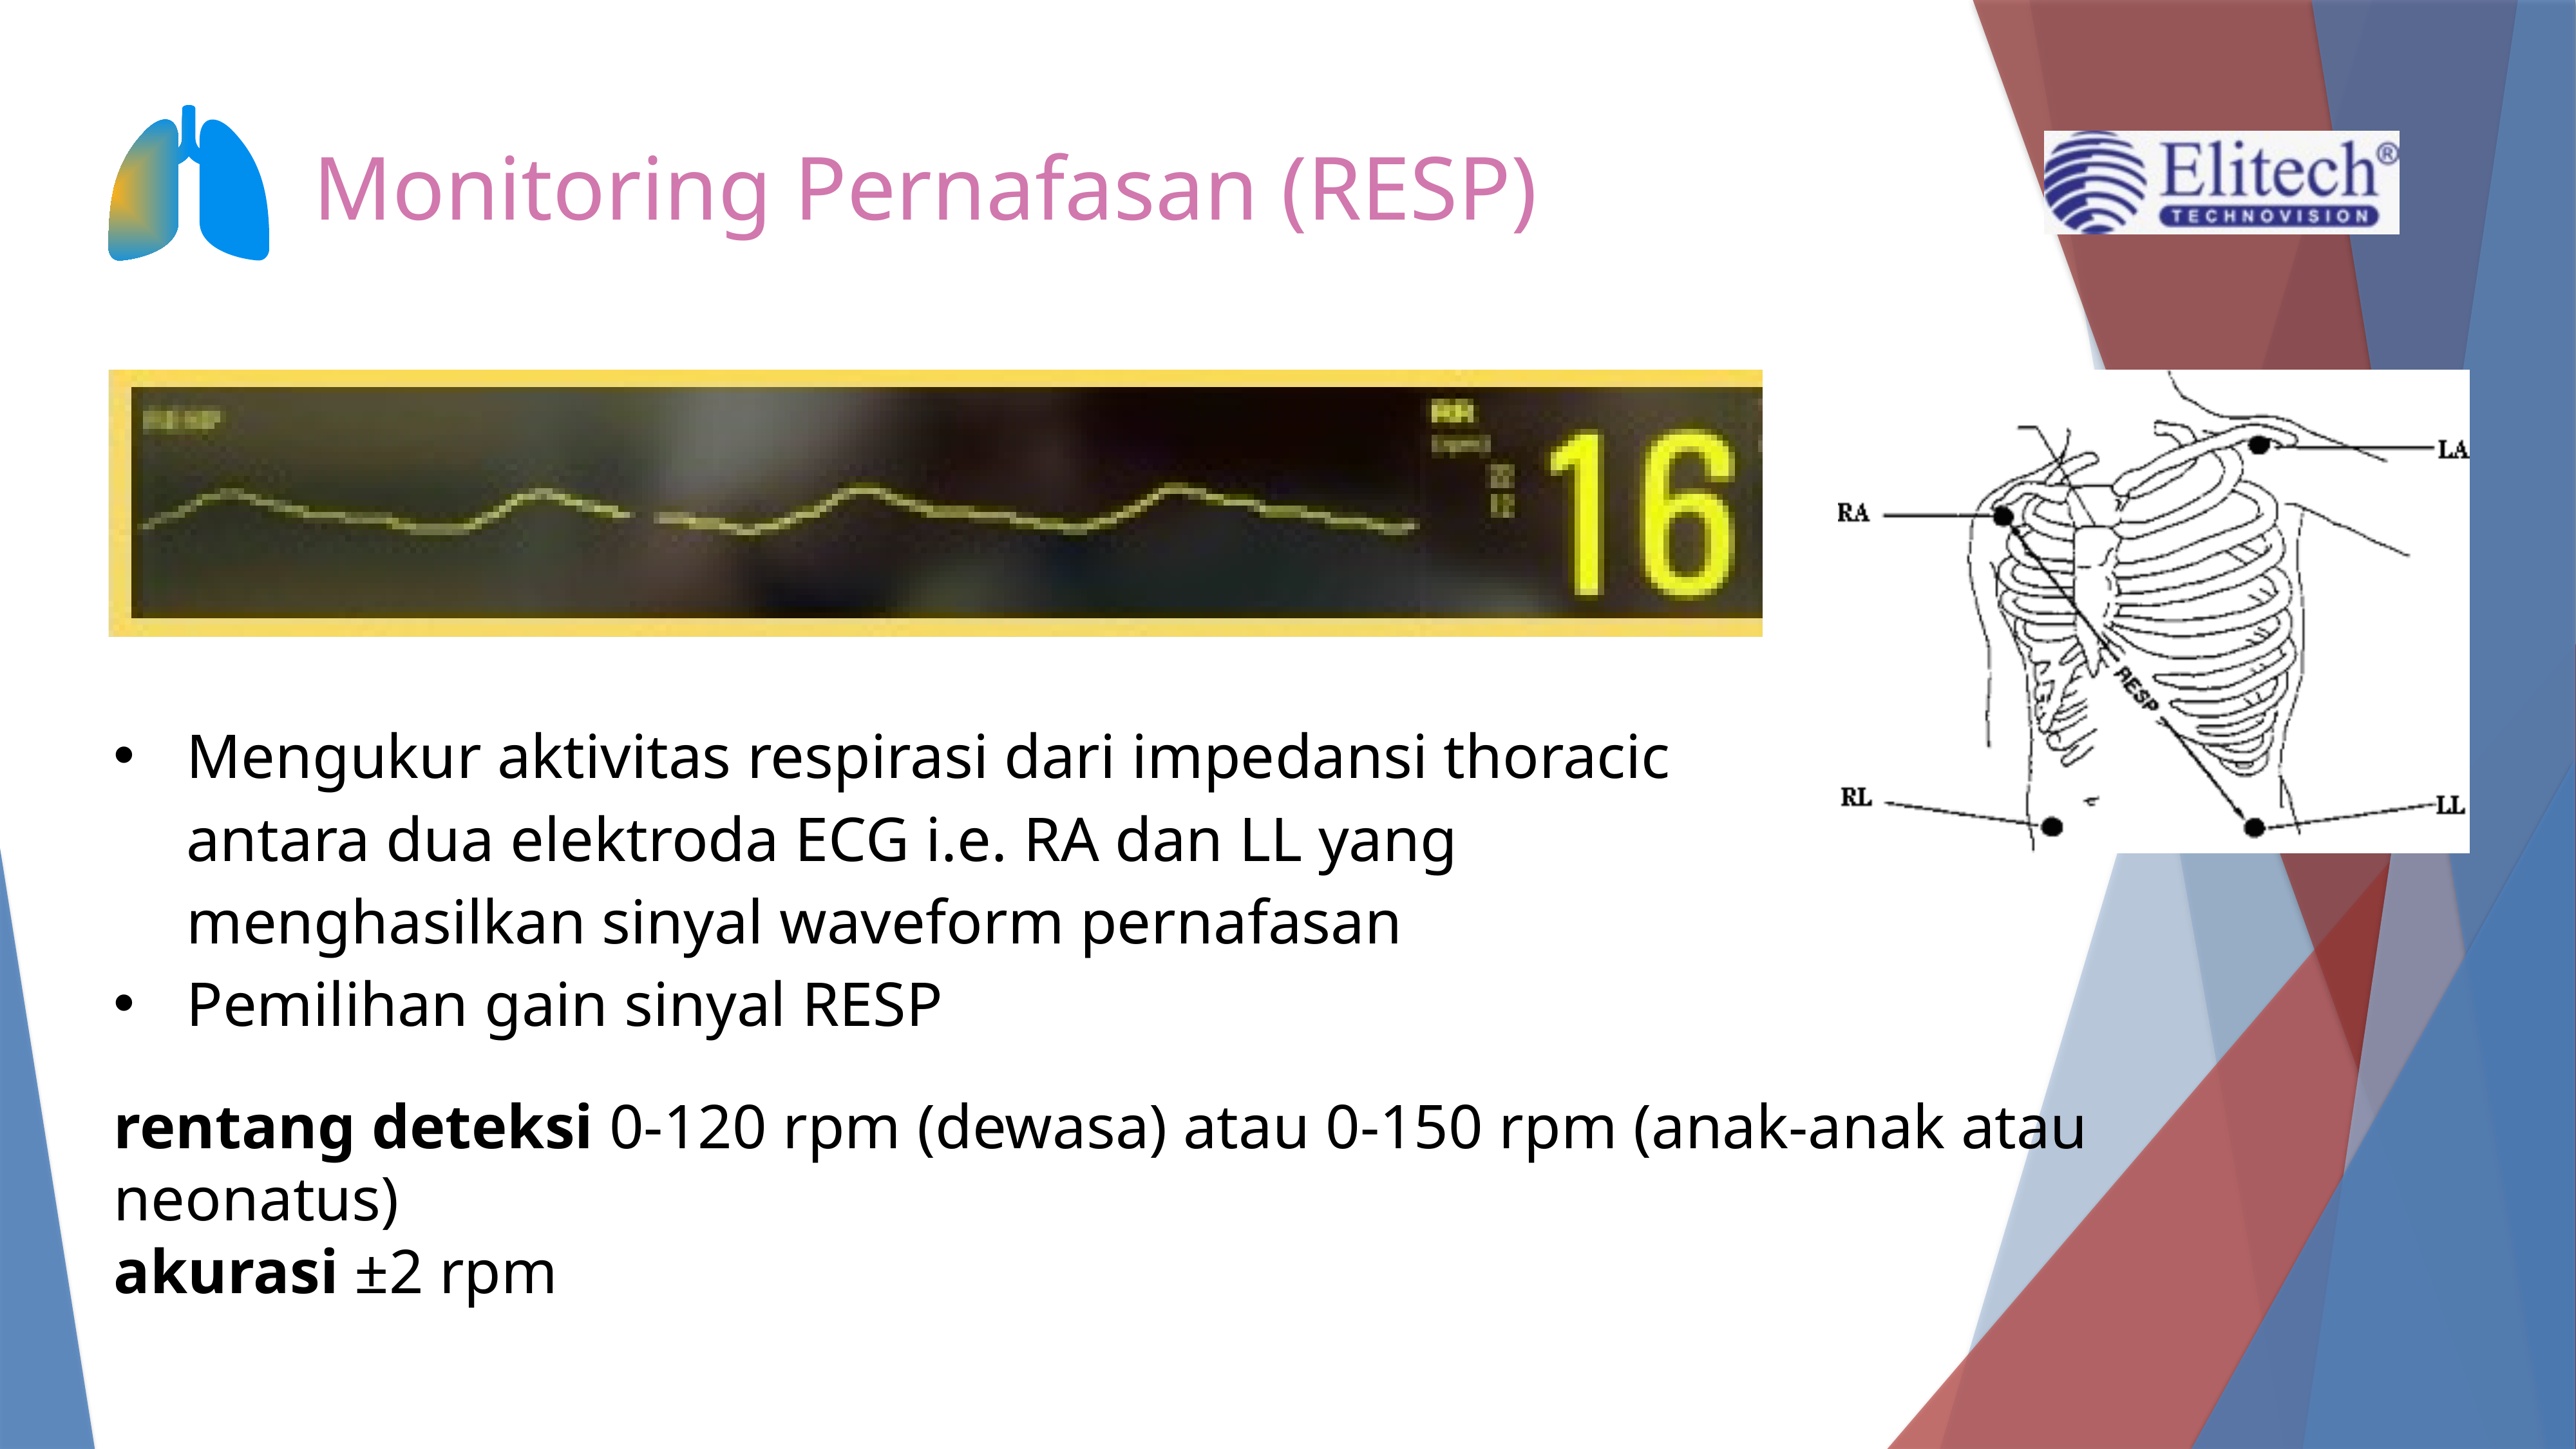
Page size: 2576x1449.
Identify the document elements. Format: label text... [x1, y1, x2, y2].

picture [1837, 369, 2470, 853]
text_box [108, 104, 270, 261]
text_box rentang deteksi 0-120 rpm (dewasa) atau 0-150 rpm (anak-anak atau neonatus) akurasi ±2 rpm [108, 1083, 2304, 1311]
text_box Mengukur aktivitas respirasi dari impedansi thoracic antara dua elektroda ECG i.e. RA dan LL yang menghasilkan sinyal waveform pernafasan Pemilihan gain sinyal RESP [108, 703, 1776, 1083]
text_box Monitoring Pernafasan (RESP) [308, 127, 1544, 243]
picture [108, 369, 1763, 637]
picture [2044, 130, 2400, 235]
text_box [92, 1076, 1759, 1160]
